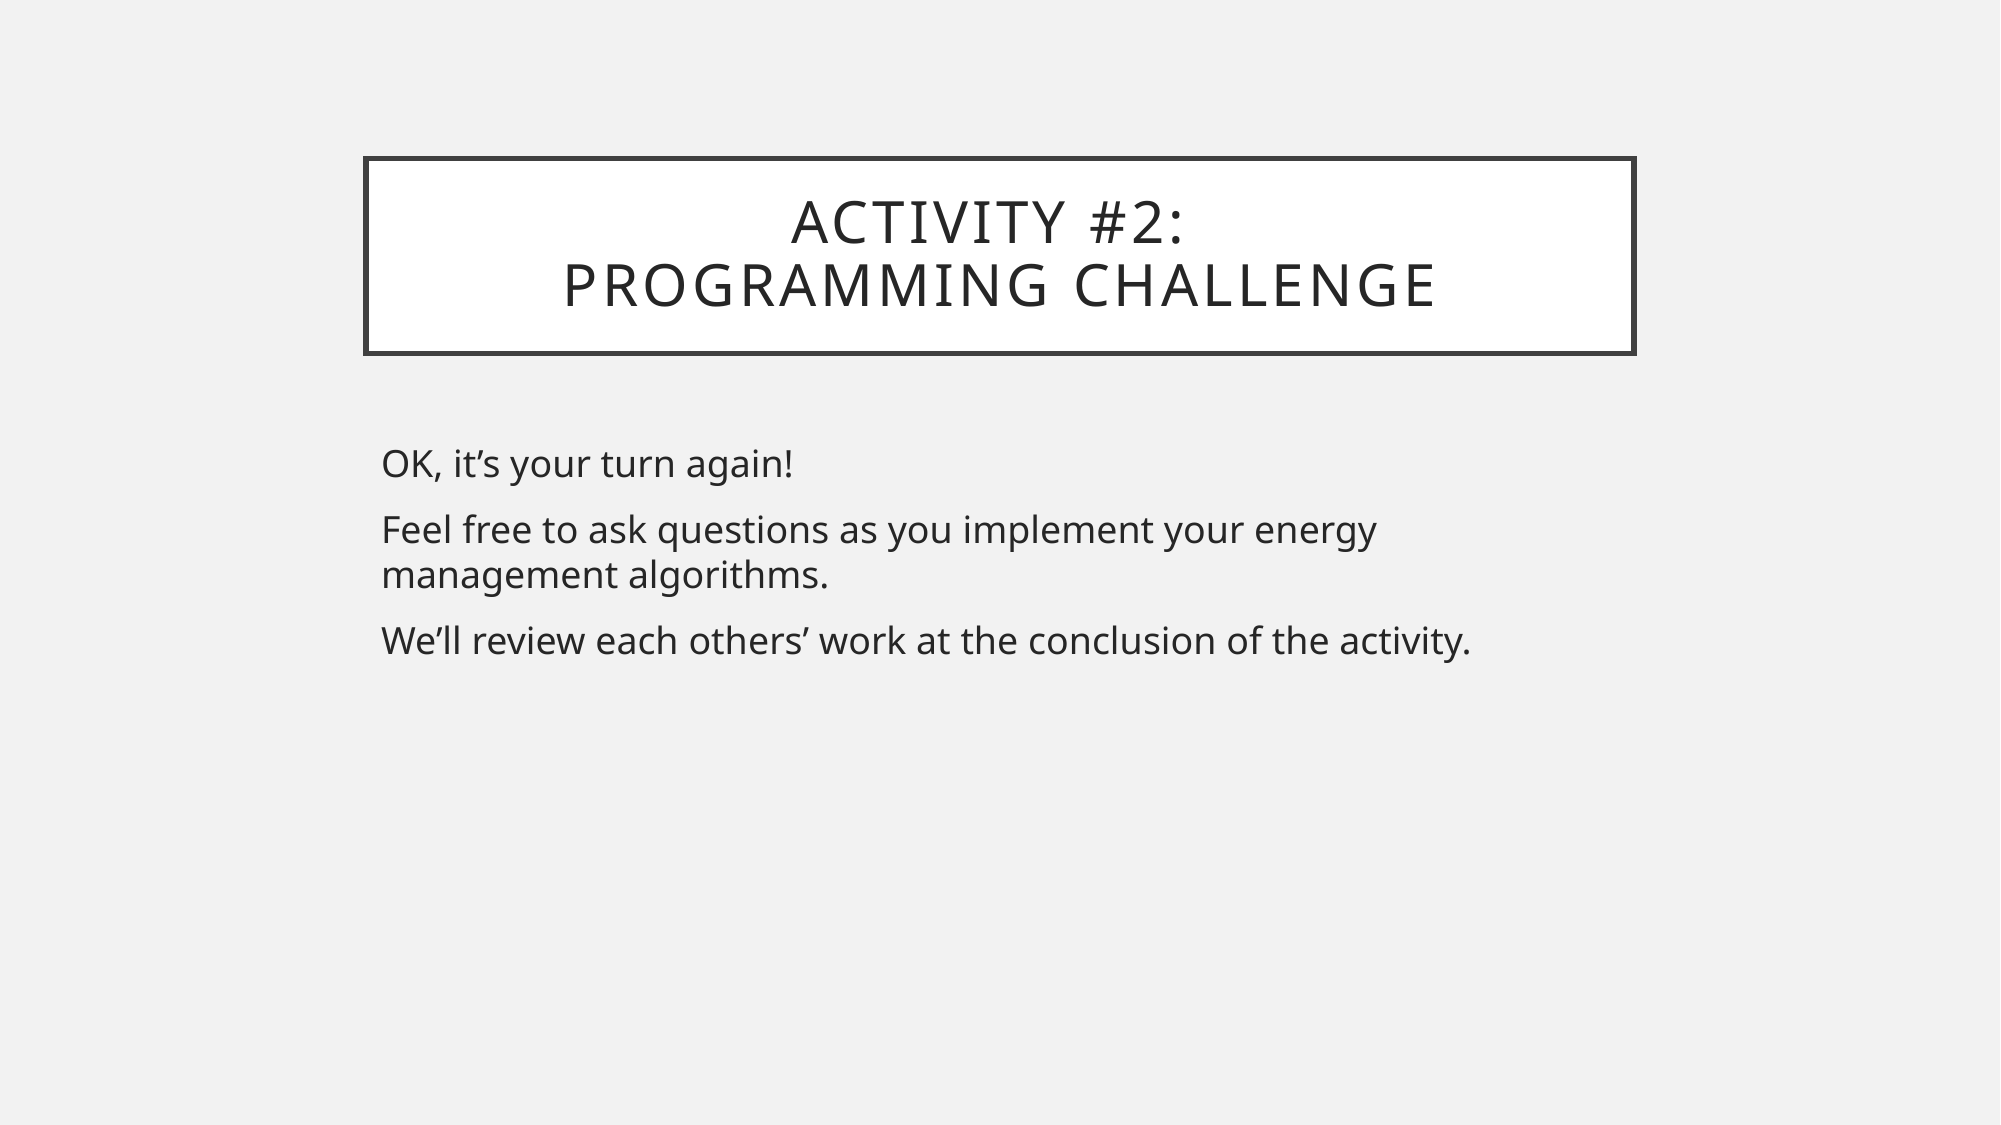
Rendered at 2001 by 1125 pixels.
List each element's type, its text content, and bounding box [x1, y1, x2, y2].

list OK, it’s your turn again! Feel free to ask questions as you implement your energy management algorithms. We’ll review each others’ work at the conclusion of the activity. [366, 432, 1634, 942]
title Activity #2: Programming challenge [363, 156, 1637, 356]
